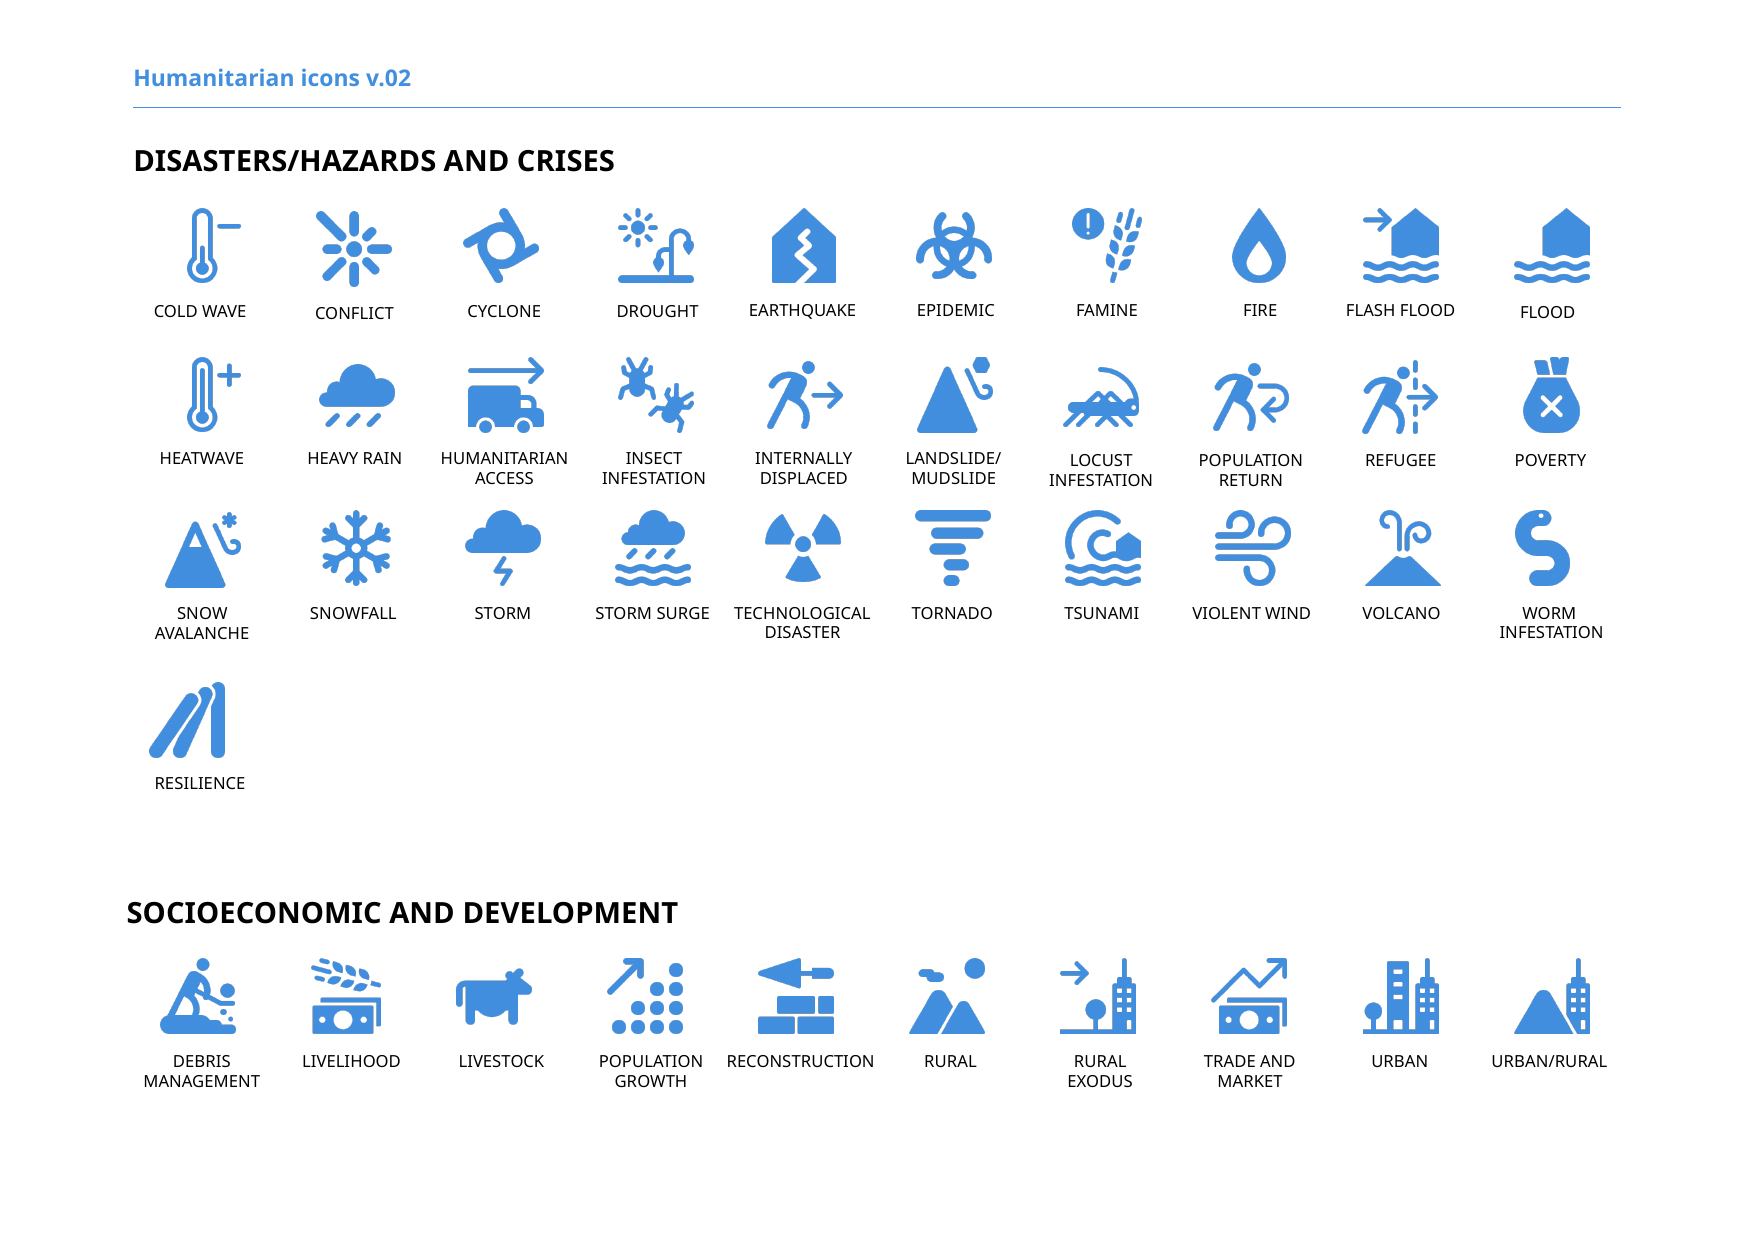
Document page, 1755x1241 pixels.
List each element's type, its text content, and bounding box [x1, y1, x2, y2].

text_box RURAL [875, 1050, 1025, 1096]
picture [187, 207, 241, 284]
text_box DISASTERS/HAZARDS AND CRISES [133, 142, 771, 180]
picture [614, 510, 691, 586]
picture [1214, 510, 1291, 586]
picture [1072, 207, 1142, 284]
text_box RECONSTRUCTION [725, 1050, 875, 1096]
text_box SNOWFALL [278, 602, 428, 648]
text_box POVERTY [1475, 450, 1626, 496]
picture [149, 681, 225, 758]
picture [1063, 366, 1139, 427]
text_box LIVELIHOOD [276, 1050, 426, 1096]
picture [1064, 510, 1141, 586]
picture [1513, 958, 1590, 1034]
picture [1364, 510, 1441, 586]
text_box TORNADO [877, 602, 1027, 648]
text_box RESILIENCE [125, 773, 276, 819]
picture [456, 967, 532, 1025]
text_box POPULATION RETURN [1175, 449, 1325, 495]
picture [1212, 362, 1289, 431]
text_box FAMINE [1032, 300, 1182, 345]
picture [915, 212, 992, 279]
text_box DROUGHT [582, 300, 733, 346]
text_box EPIDEMIC [880, 300, 1031, 345]
picture [758, 958, 834, 1034]
picture [772, 207, 836, 284]
text_box TECHNOLOGICAL DISASTER [727, 602, 877, 648]
text_box RURAL EXODUS [1025, 1050, 1175, 1096]
list Humanitarian icons v.02 [133, 63, 1659, 189]
text_box STORM SURGE [577, 602, 727, 648]
picture [1363, 207, 1440, 284]
picture [916, 357, 993, 433]
picture [1362, 958, 1439, 1034]
text_box CYCLONE [429, 300, 580, 346]
text_box INTERNALLY DISPLACED [728, 447, 878, 493]
picture [1514, 510, 1571, 586]
picture [1514, 207, 1590, 284]
text_box TSUNAMI [1027, 602, 1176, 648]
picture [468, 357, 545, 433]
text_box FIRE [1185, 300, 1325, 345]
text_box SOCIOECONOMIC AND DEVELOPMENT [126, 894, 794, 929]
picture [1211, 958, 1288, 1034]
text_box POPULATION GROWTH [576, 1050, 725, 1096]
text_box STORM [428, 602, 577, 648]
text_box LANDSLIDE/ MUDSLIDE [878, 447, 1029, 493]
picture [316, 211, 392, 287]
text_box HEAVY RAIN [279, 447, 429, 493]
picture [186, 356, 241, 433]
picture [319, 363, 395, 427]
picture [764, 514, 841, 583]
picture [321, 510, 391, 586]
picture [909, 958, 986, 1034]
text_box INSECT INFESTATION [579, 447, 728, 493]
picture [311, 958, 381, 1034]
picture [160, 958, 236, 1034]
text_box HUMANITARIAN ACCESS [429, 447, 579, 493]
picture [1523, 357, 1581, 433]
picture [1231, 207, 1286, 284]
picture [464, 510, 541, 586]
picture [617, 207, 694, 284]
text_box EARTHQUAKE [727, 300, 878, 345]
picture [617, 357, 694, 433]
text_box DEBRIS MANAGEMENT [126, 1050, 276, 1096]
text_box SNOW AVALANCHE [127, 602, 278, 648]
text_box VIOLENT WIND [1176, 602, 1326, 648]
text_box FLOOD [1472, 302, 1623, 347]
text_box COLD WAVE [125, 300, 276, 346]
text_box WORM INFESTATION [1476, 602, 1627, 648]
picture [607, 958, 683, 1034]
picture [462, 207, 539, 284]
text_box TRADE AND MARKET [1175, 1050, 1324, 1096]
text_box VOLCANO [1326, 602, 1476, 648]
picture [164, 512, 241, 588]
text_box URBAN/RURAL [1474, 1050, 1625, 1096]
text_box CONFLICT [279, 302, 430, 348]
text_box HEATWAVE [126, 448, 277, 493]
text_box FLASH FLOOD [1325, 300, 1476, 345]
picture [1060, 958, 1137, 1034]
text_box LIVESTOCK [426, 1050, 576, 1096]
picture [914, 510, 991, 586]
text_box LOCUST INFESTATION [1026, 449, 1175, 495]
picture [767, 361, 843, 430]
text_box URBAN [1324, 1050, 1474, 1096]
picture [1362, 359, 1438, 434]
text_box REFUGEE [1325, 449, 1476, 495]
